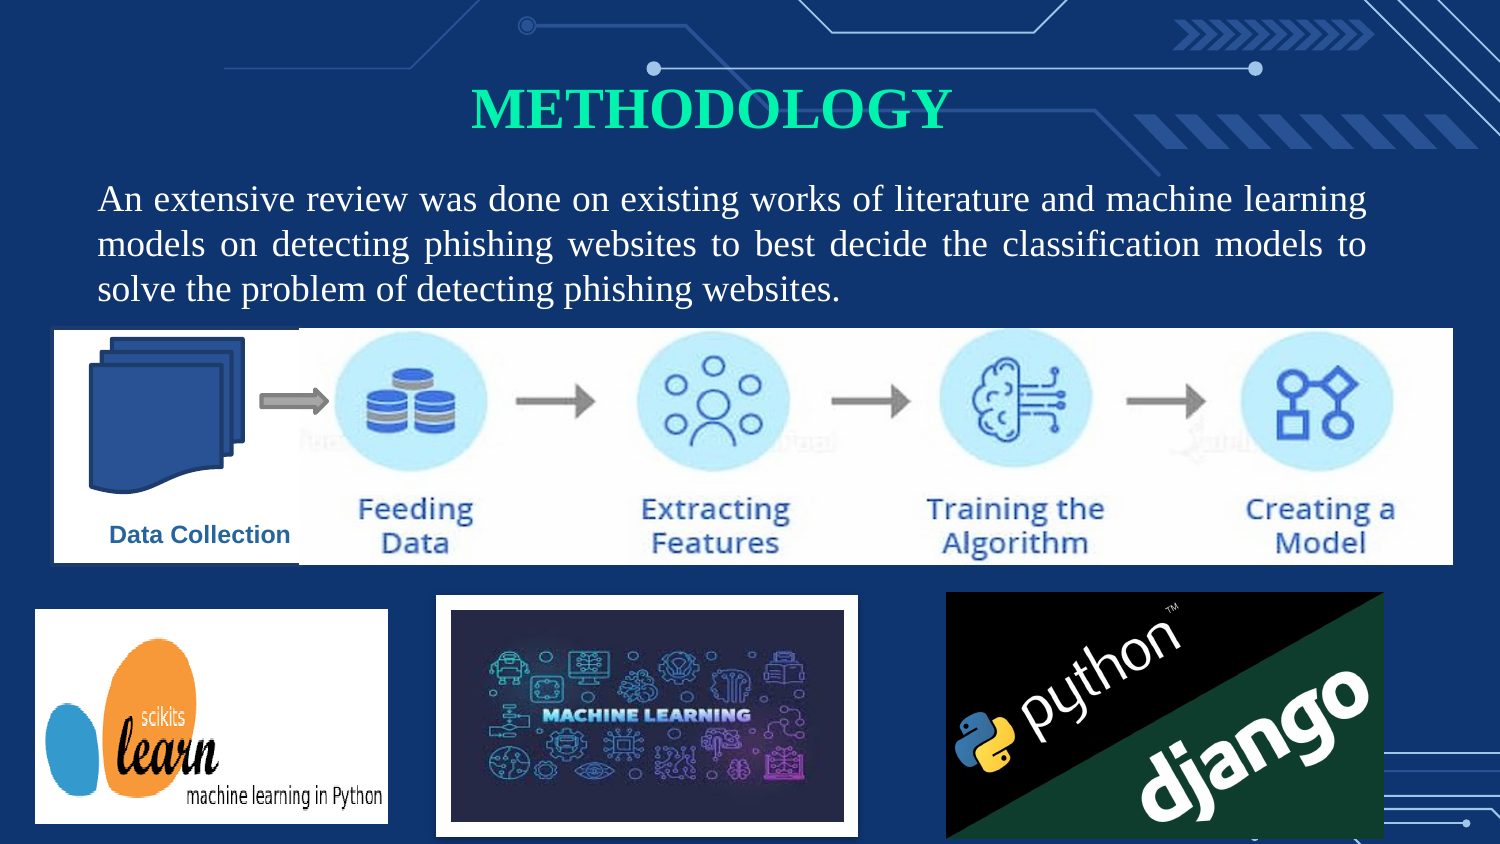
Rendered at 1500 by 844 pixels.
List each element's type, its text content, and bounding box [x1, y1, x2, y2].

text_box [259, 393, 294, 410]
picture [450, 609, 844, 823]
text_box [88, 336, 245, 495]
picture [35, 609, 389, 824]
text_box Data Collection [94, 511, 294, 556]
title METHODOLOGY [190, 44, 1235, 166]
text_box [50, 326, 300, 567]
picture [299, 328, 1453, 566]
picture [946, 592, 1384, 839]
text_box An extensive review was done on existing works of literature and machine learning models on detecting phishing websites to best decide the classification models to solve the problem of detecting phishing websites. [82, 166, 1384, 317]
